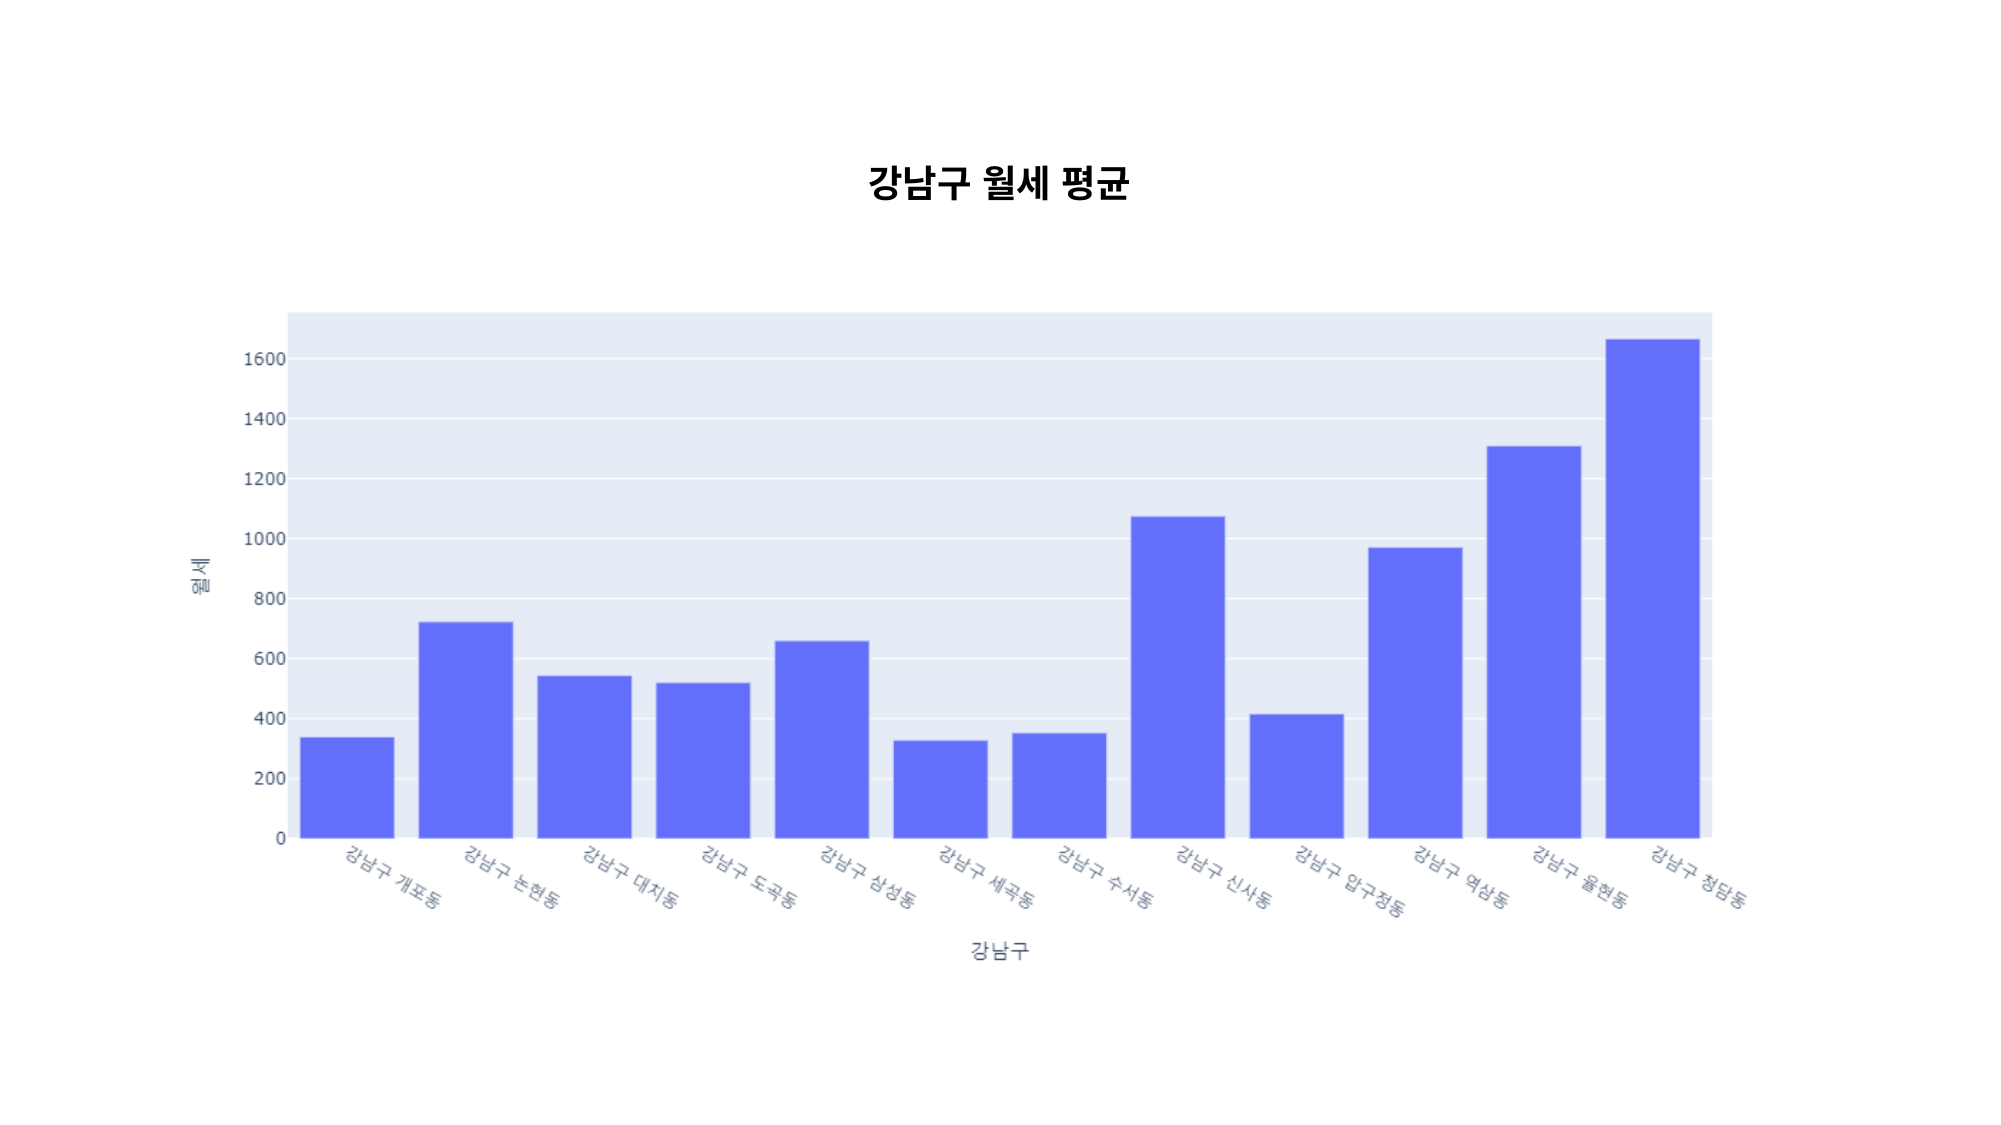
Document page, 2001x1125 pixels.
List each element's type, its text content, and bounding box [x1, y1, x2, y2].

text_box 강남구 월세 평균 [853, 152, 1147, 213]
picture [174, 227, 1825, 976]
